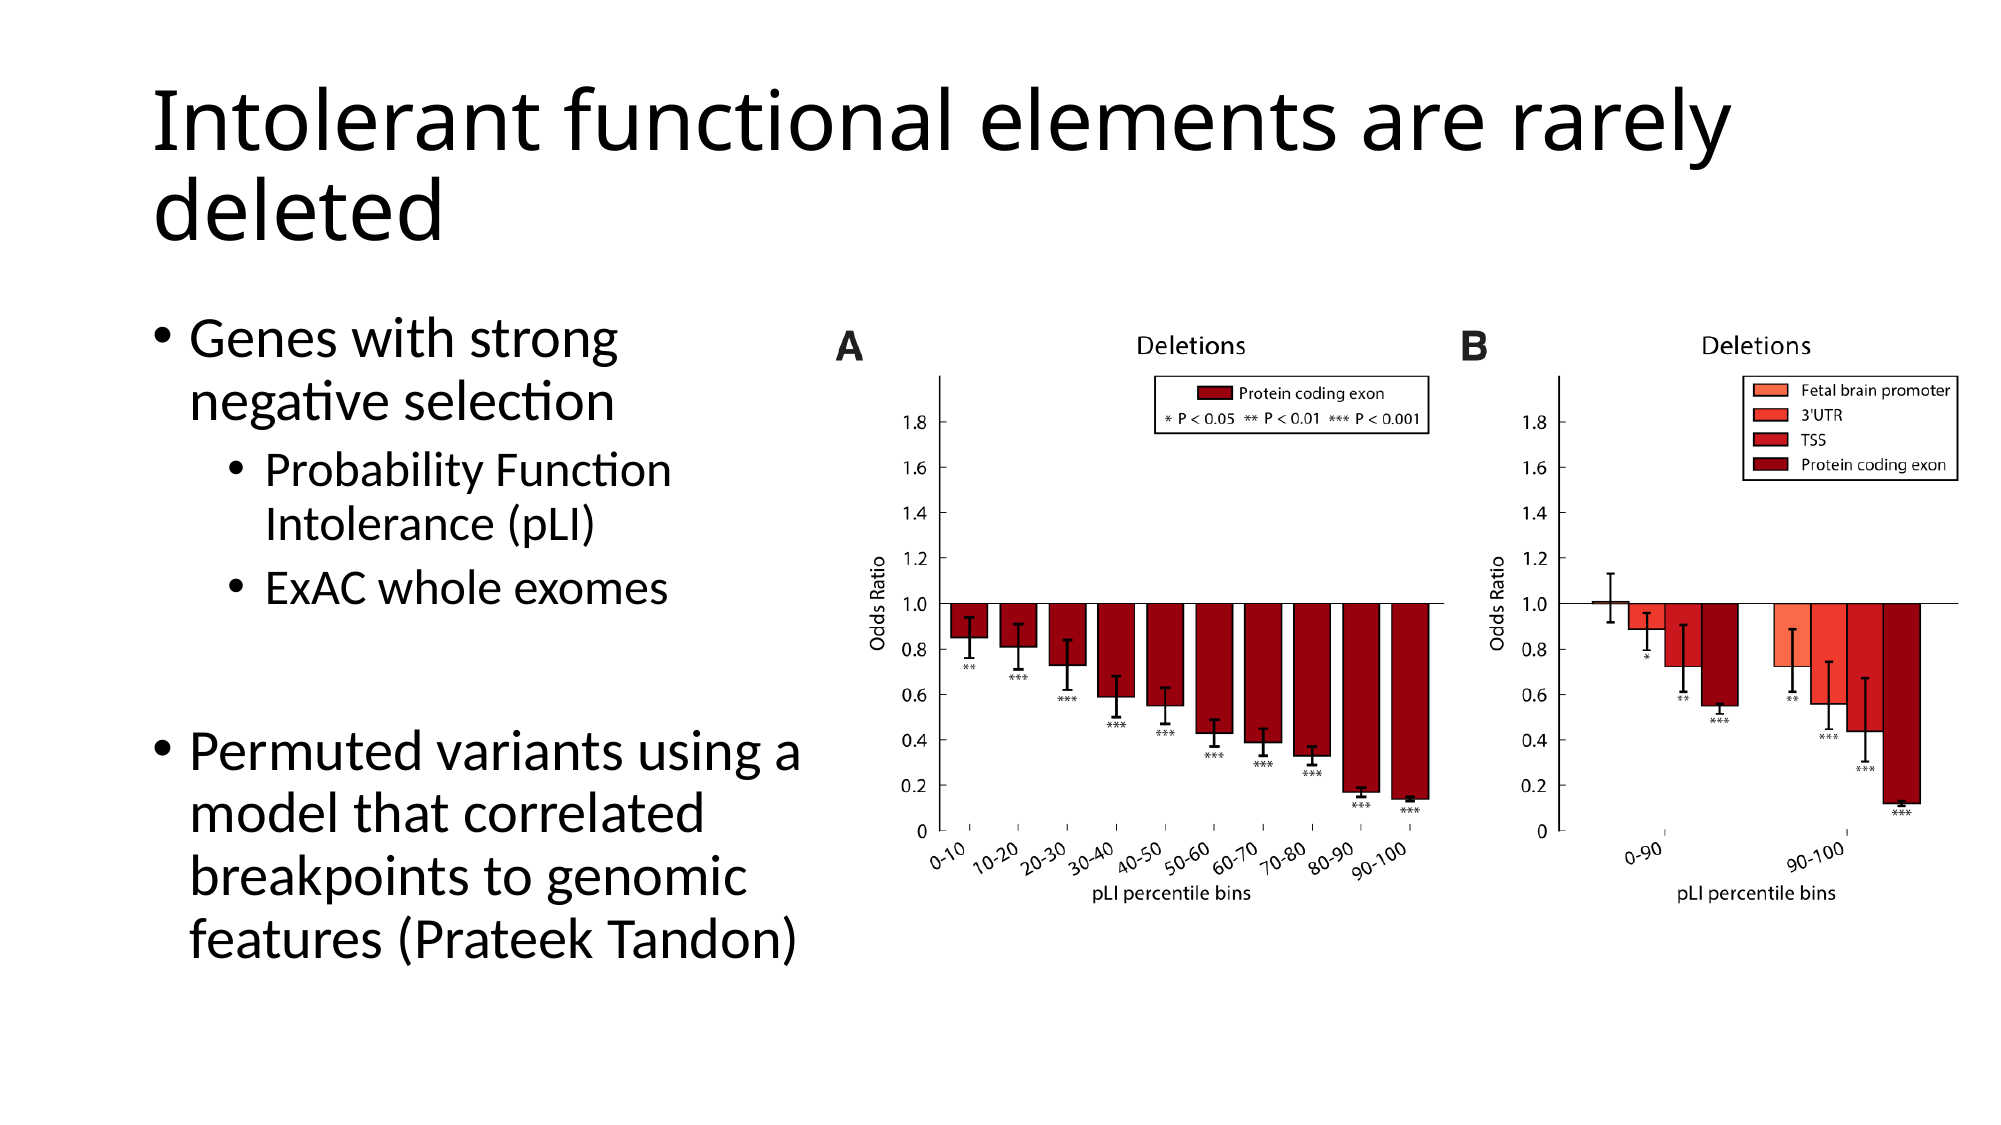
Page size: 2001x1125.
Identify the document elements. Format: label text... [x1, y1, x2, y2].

picture [831, 322, 1960, 917]
list Genes with strong negative selection Probability Function Intolerance (pLI) ExAC whole exomes Permuted variants using a model that correlated breakpoints to genomic features (Prateek Tandon) [137, 299, 847, 1014]
title Intolerant functional elements are rarely deleted [137, 59, 1863, 278]
